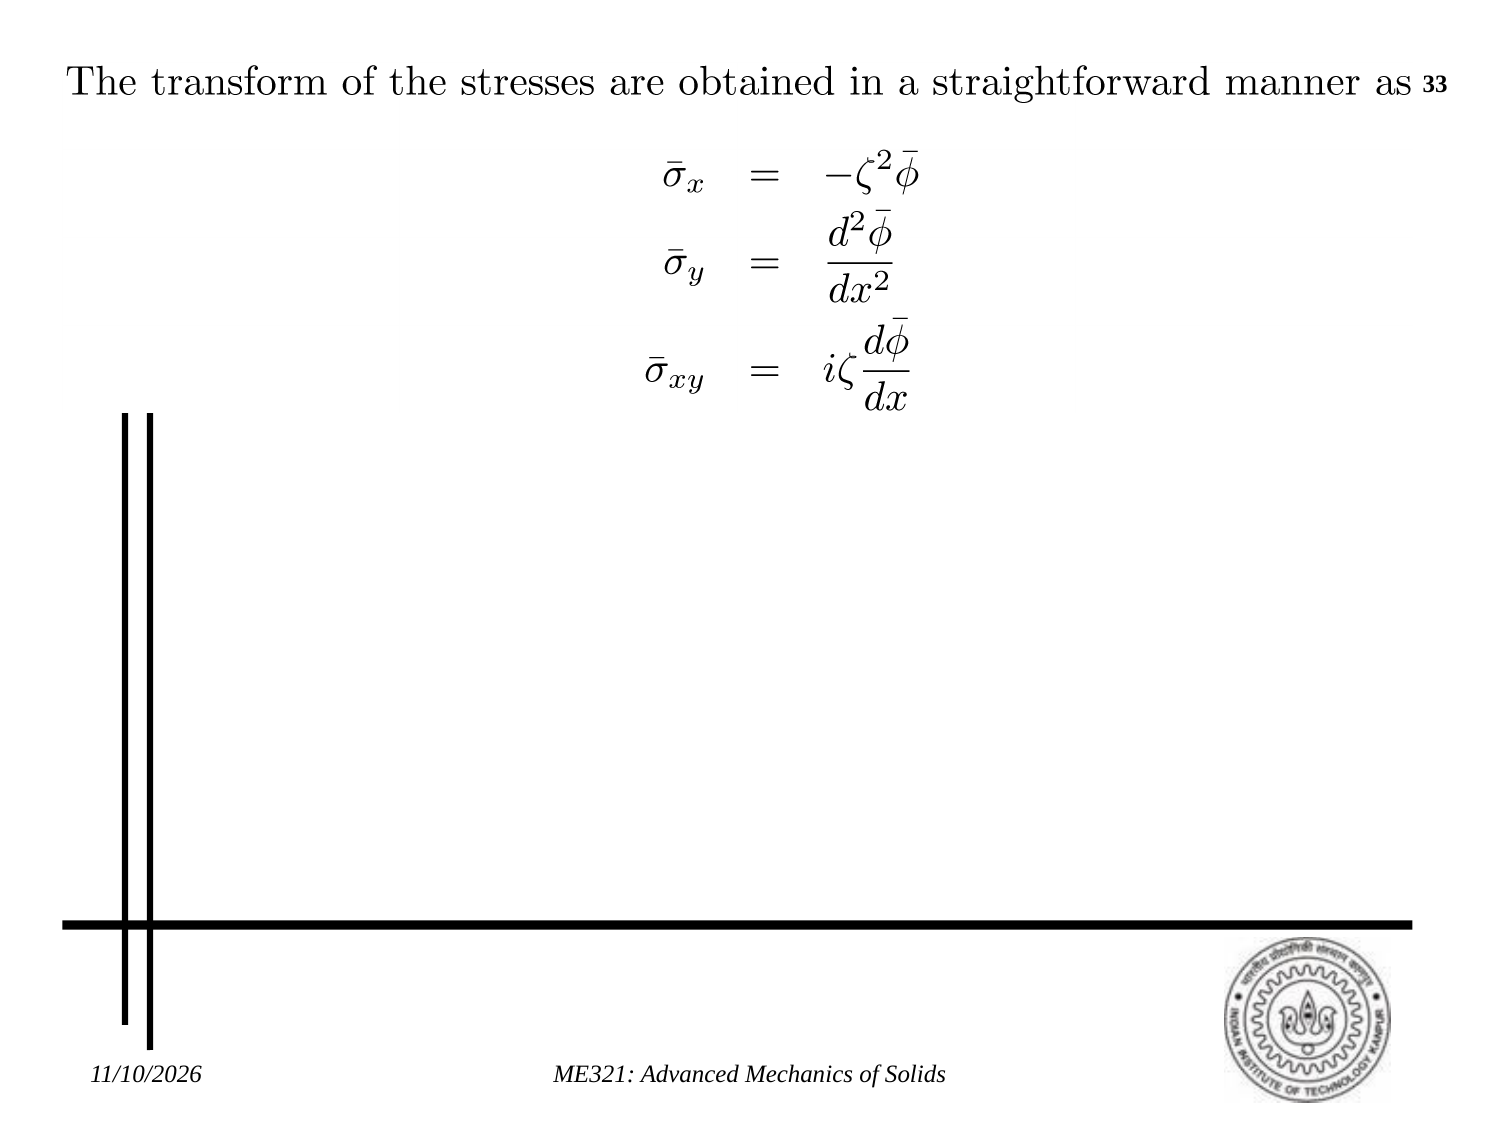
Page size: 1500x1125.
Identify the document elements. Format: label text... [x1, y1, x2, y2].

picture [1224, 937, 1391, 1103]
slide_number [75, 1042, 425, 1103]
picture [62, 62, 1413, 413]
slide_number 33 [1387, 50, 1463, 116]
footer ME321: Advanced Mechanics of Solids [512, 1042, 988, 1103]
